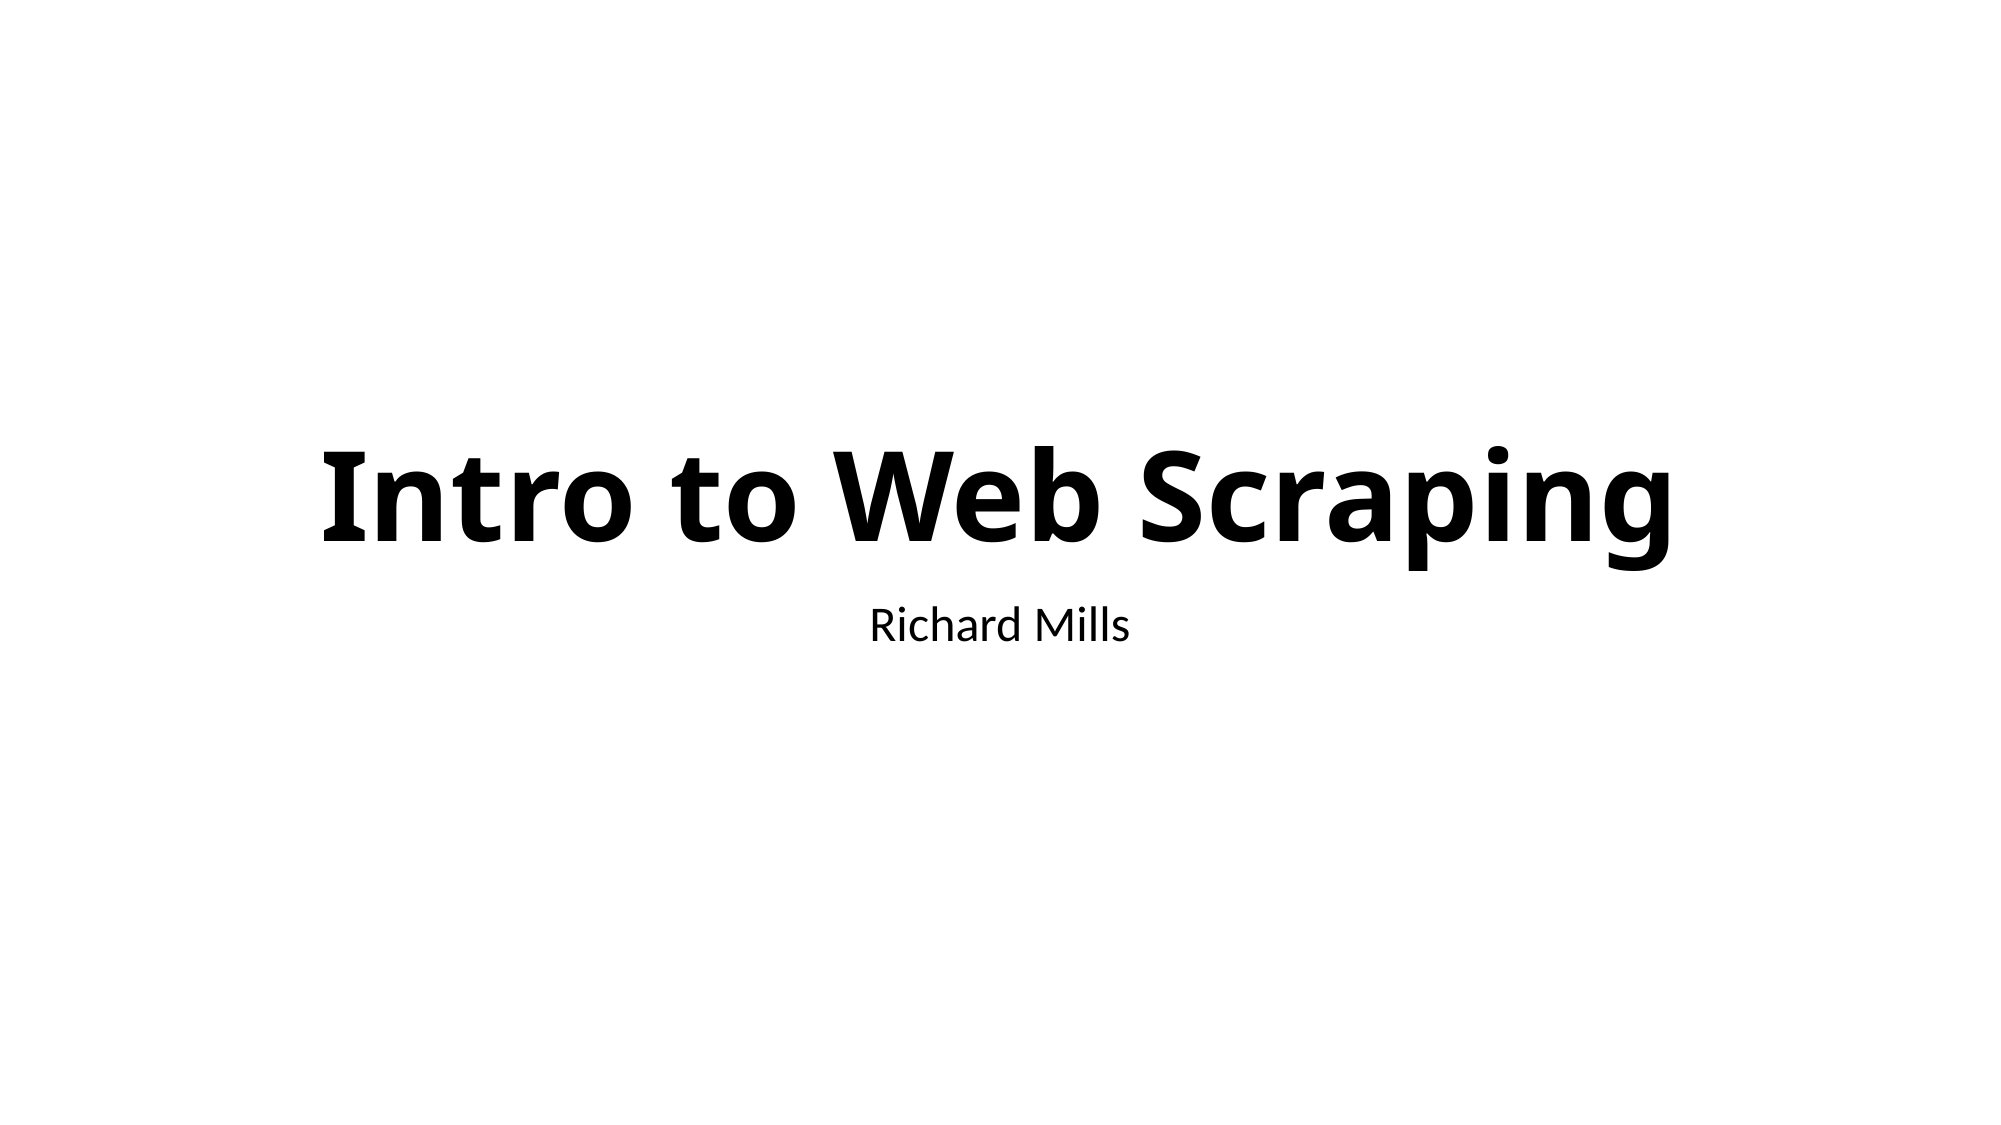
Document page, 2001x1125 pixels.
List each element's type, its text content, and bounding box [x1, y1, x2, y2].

subtitle Richard Mills [249, 590, 1750, 863]
title Intro to Web Scraping [249, 184, 1750, 576]
